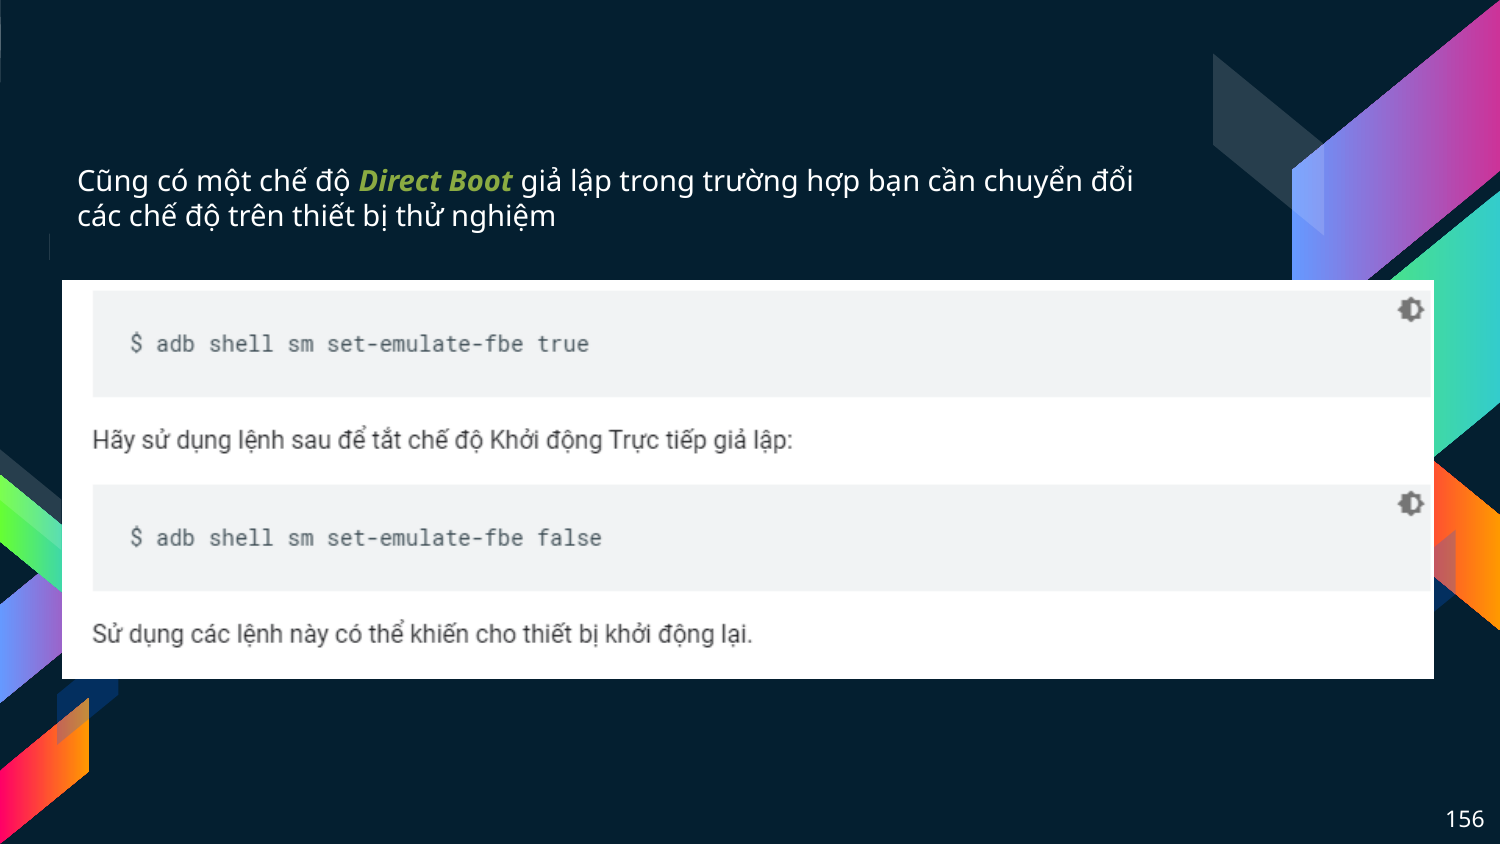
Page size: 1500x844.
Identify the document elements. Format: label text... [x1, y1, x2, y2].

picture [61, 280, 1435, 680]
slide_number 156 [1403, 789, 1500, 844]
title Cũng có một chế độ Direct Boot giả lập trong trường hợp bạn cần chuyển đổi các chế độ trên thiết bị thử nghiệm [62, 142, 1178, 247]
